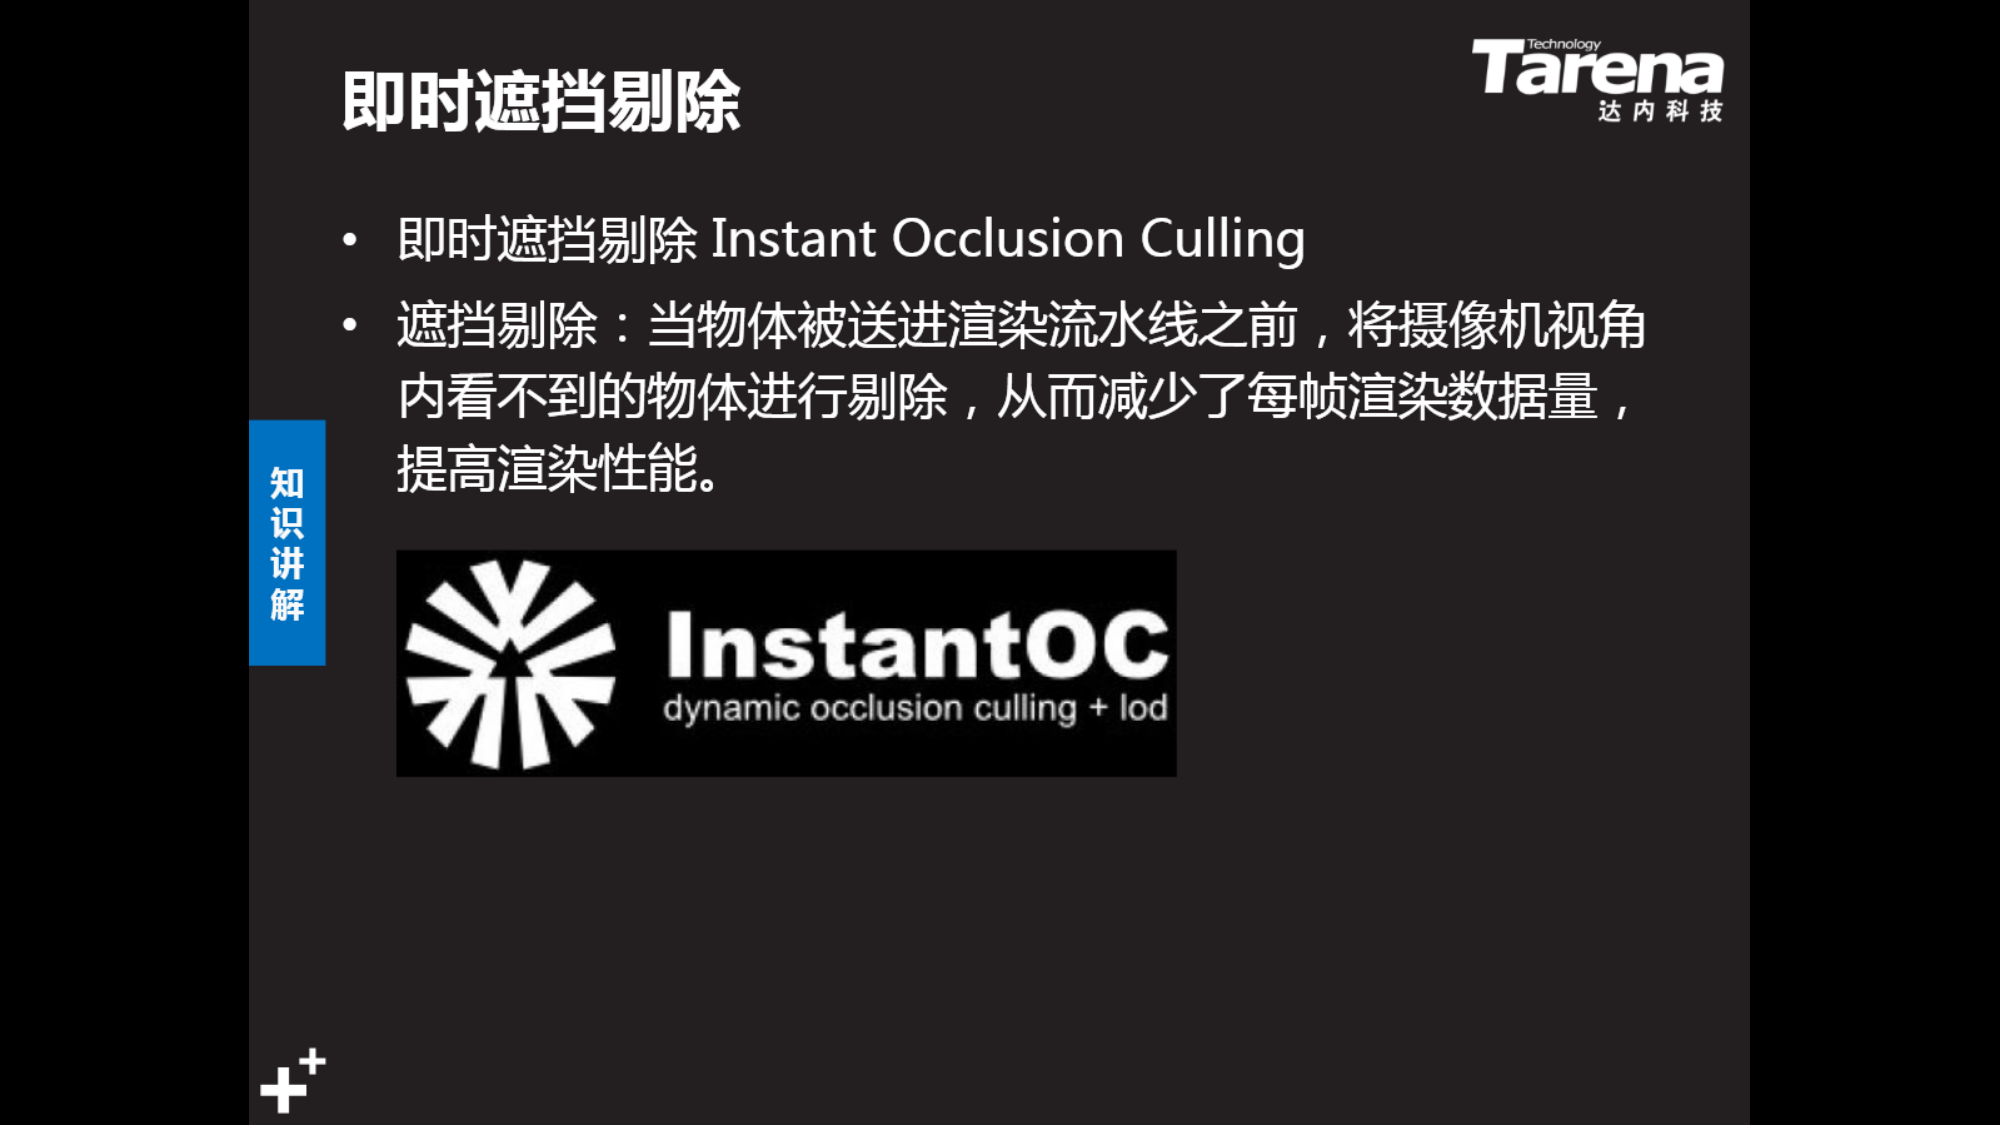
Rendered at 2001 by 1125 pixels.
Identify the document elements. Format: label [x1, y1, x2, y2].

picture [249, 0, 1750, 1125]
